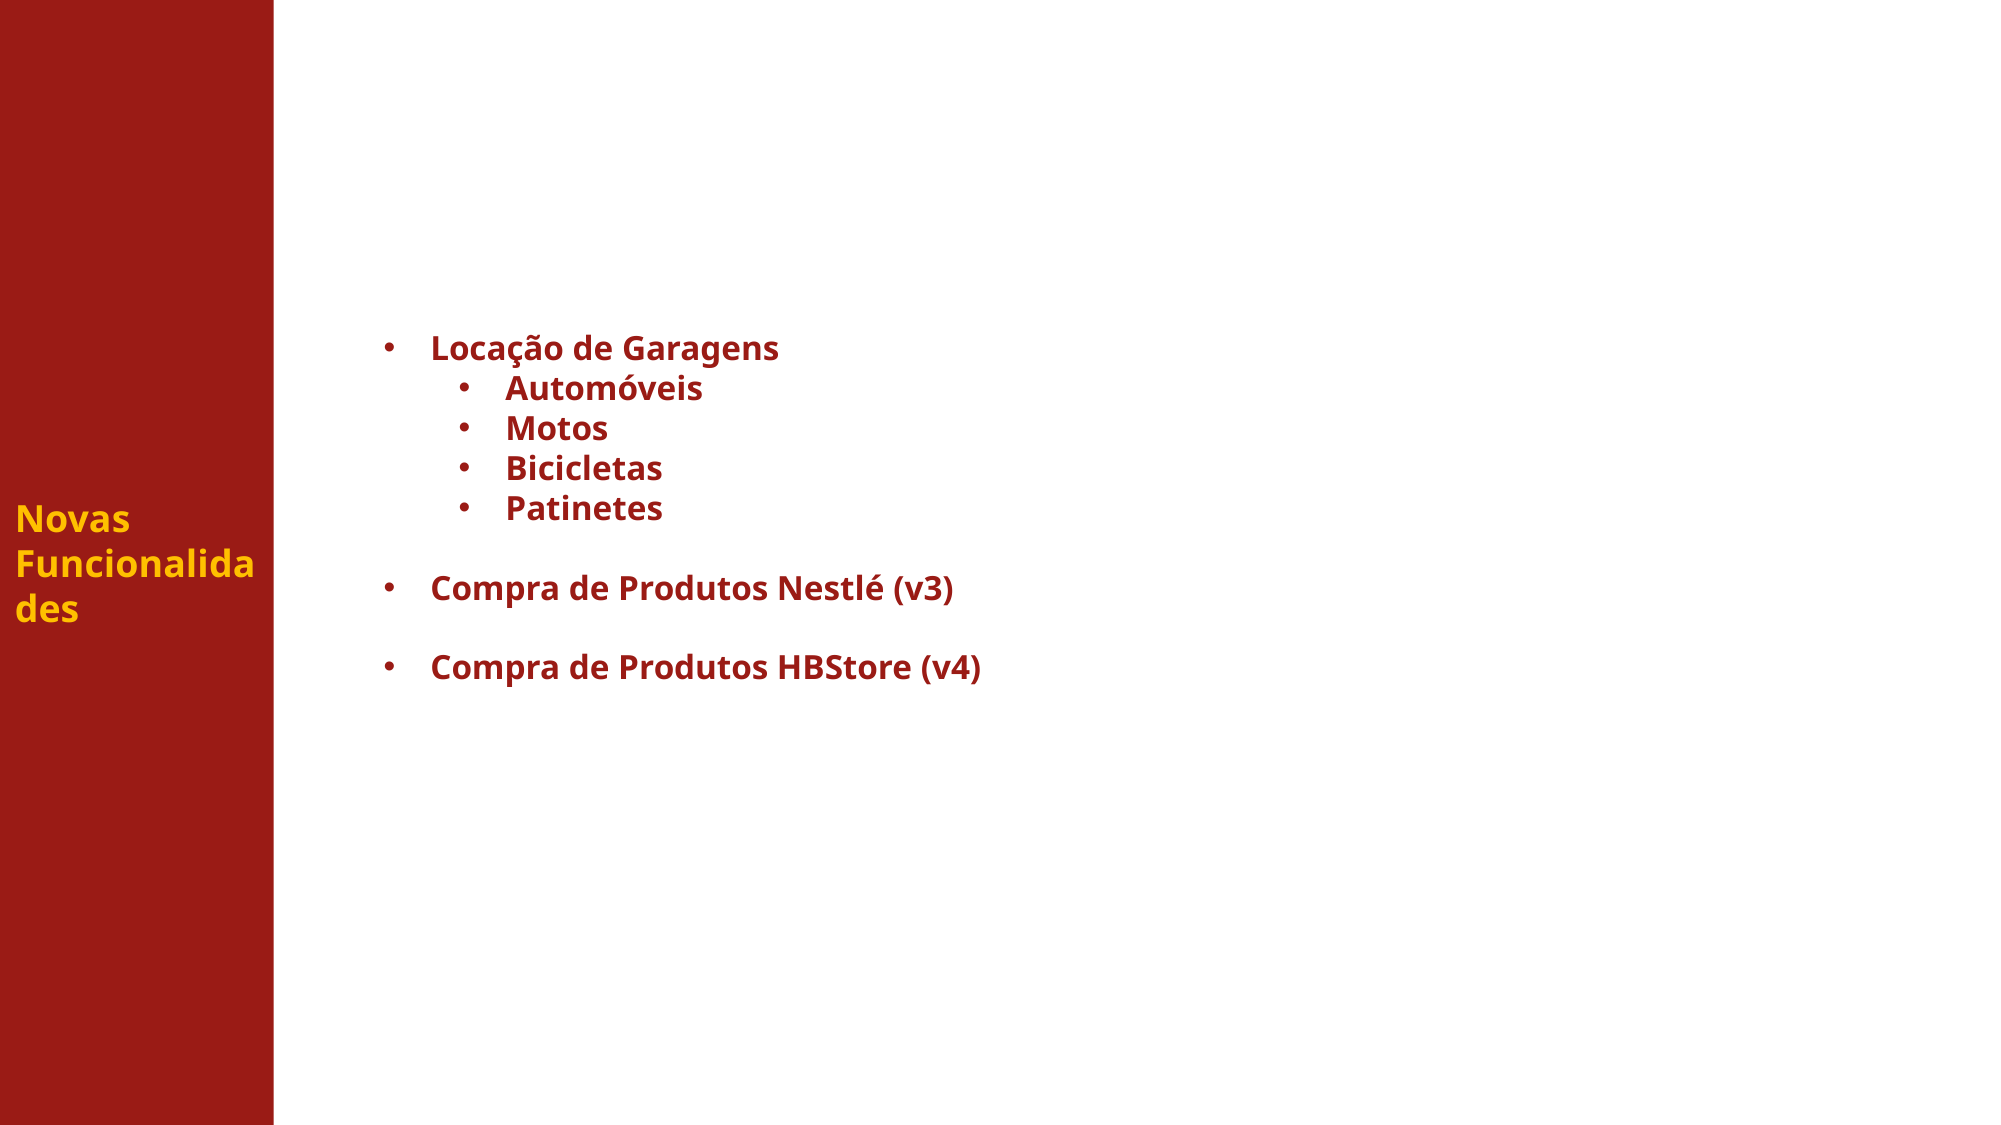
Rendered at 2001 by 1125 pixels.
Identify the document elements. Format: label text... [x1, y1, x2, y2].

text_box Novas Funcionalidades [0, 0, 275, 1125]
text_box Locação de Garagens Automóveis Motos Bicicletas Patinetes Compra de Produtos Nestlé (v3) Compra de Produtos HBStore (v4) [368, 319, 1044, 694]
